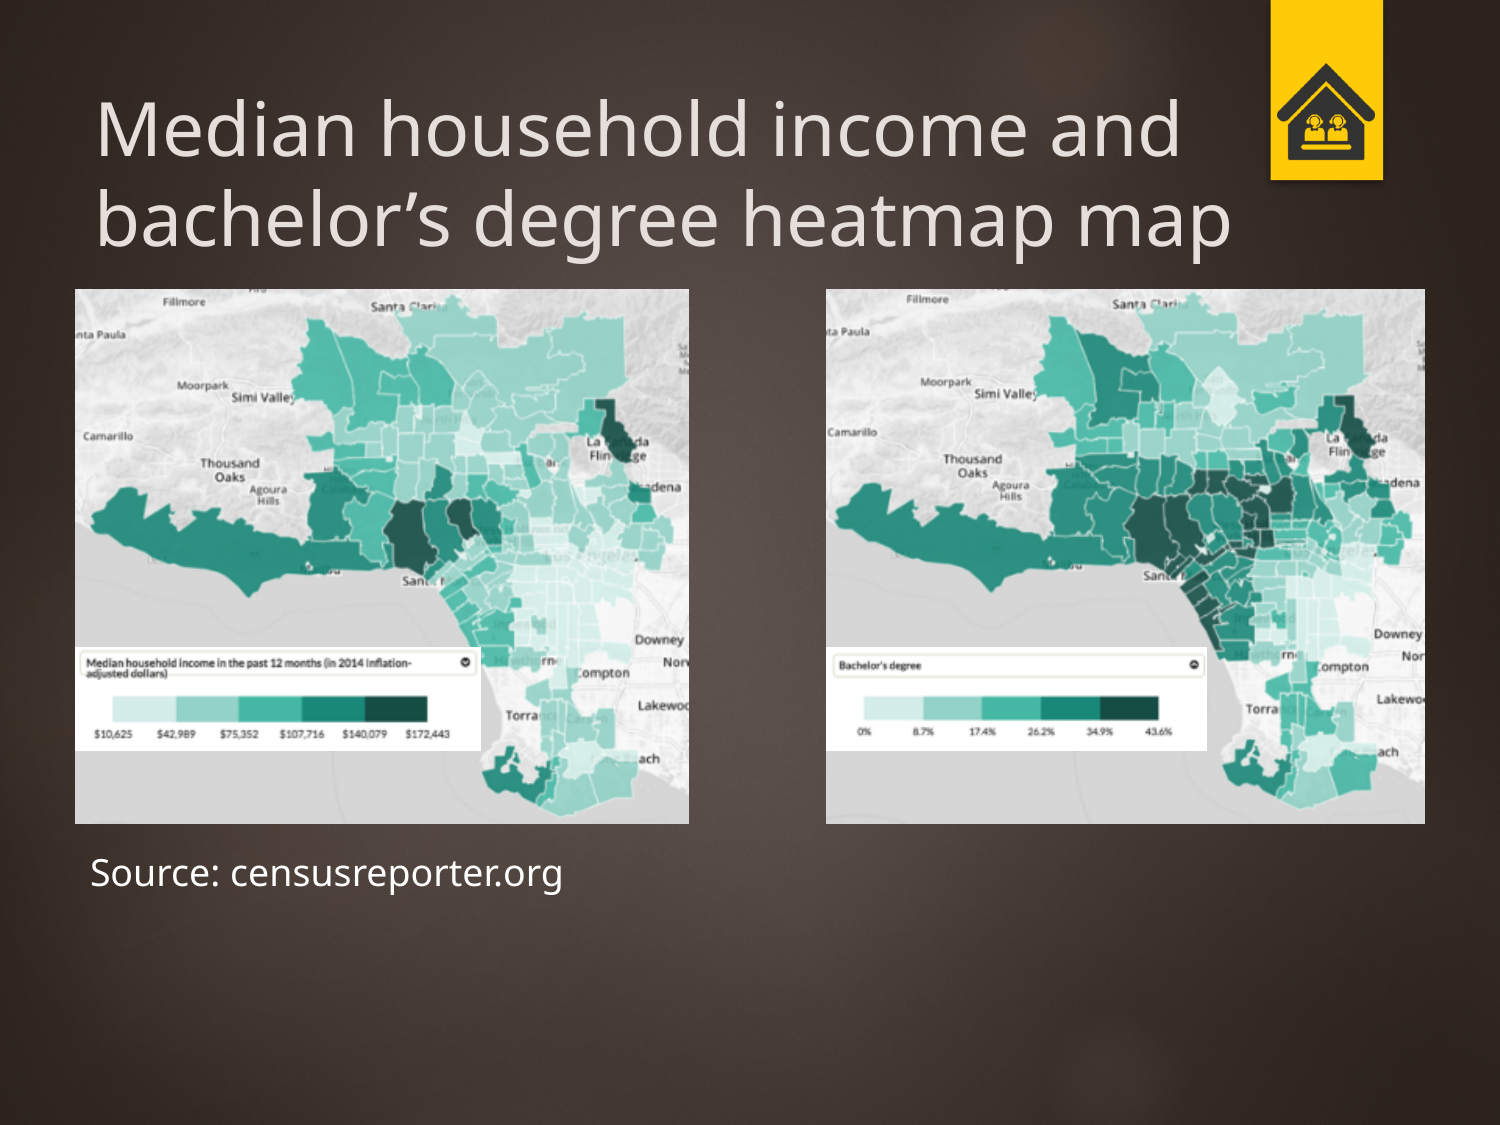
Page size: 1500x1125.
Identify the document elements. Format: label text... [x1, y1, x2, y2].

text_box Source: censusreporter.org [74, 841, 606, 903]
title Median household income and bachelor’s degree heatmap map [79, 74, 1298, 304]
picture [1277, 62, 1375, 161]
picture [0, 0, 1500, 1125]
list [74, 289, 689, 825]
